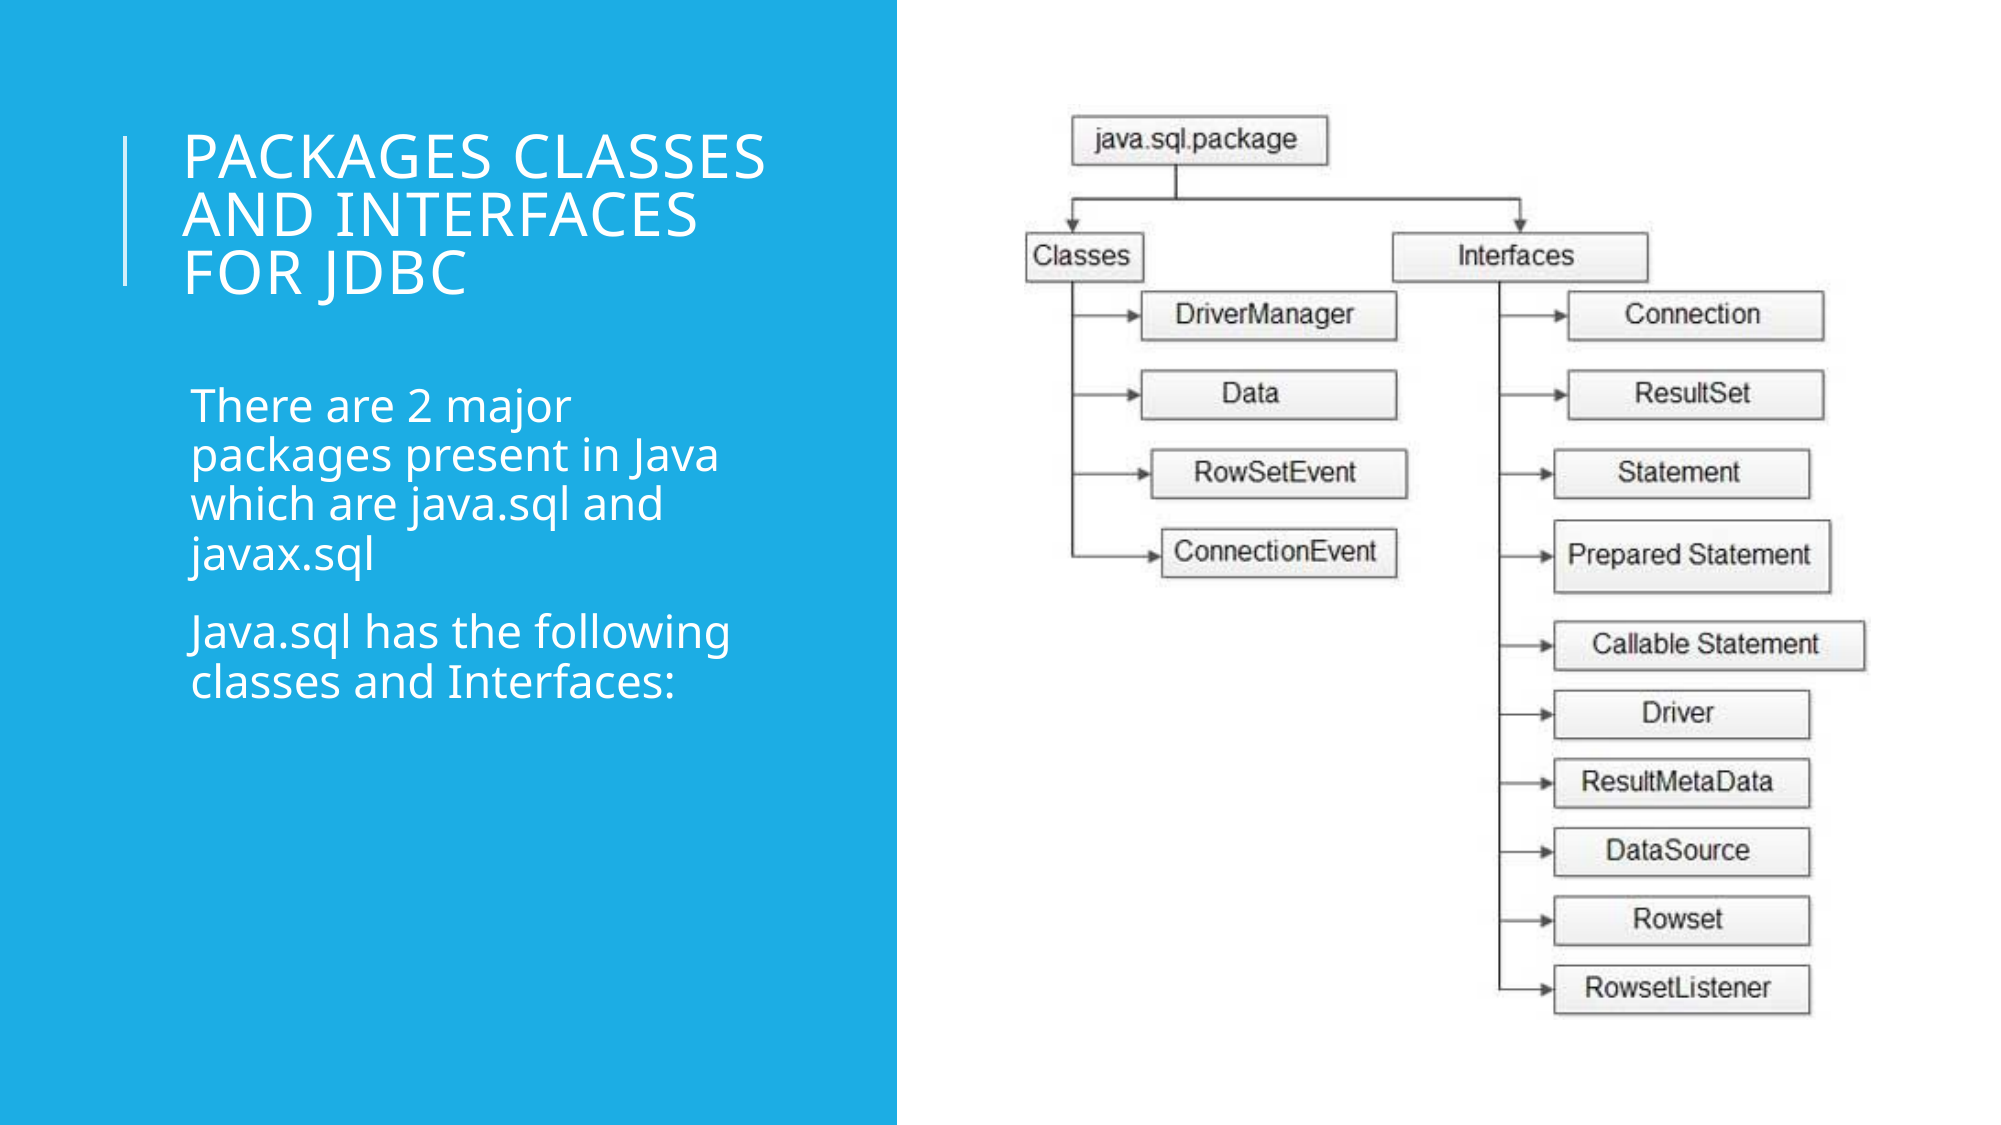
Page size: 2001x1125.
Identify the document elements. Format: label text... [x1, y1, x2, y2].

title Packages Classes and Interfaces for JDBC [168, 96, 788, 342]
picture [1023, 104, 1871, 1021]
list There are 2 major packages present in Java which are java.sql and javax.sql Java.sql has the following classes and Interfaces: [168, 375, 790, 1020]
text_box [0, 0, 898, 1125]
